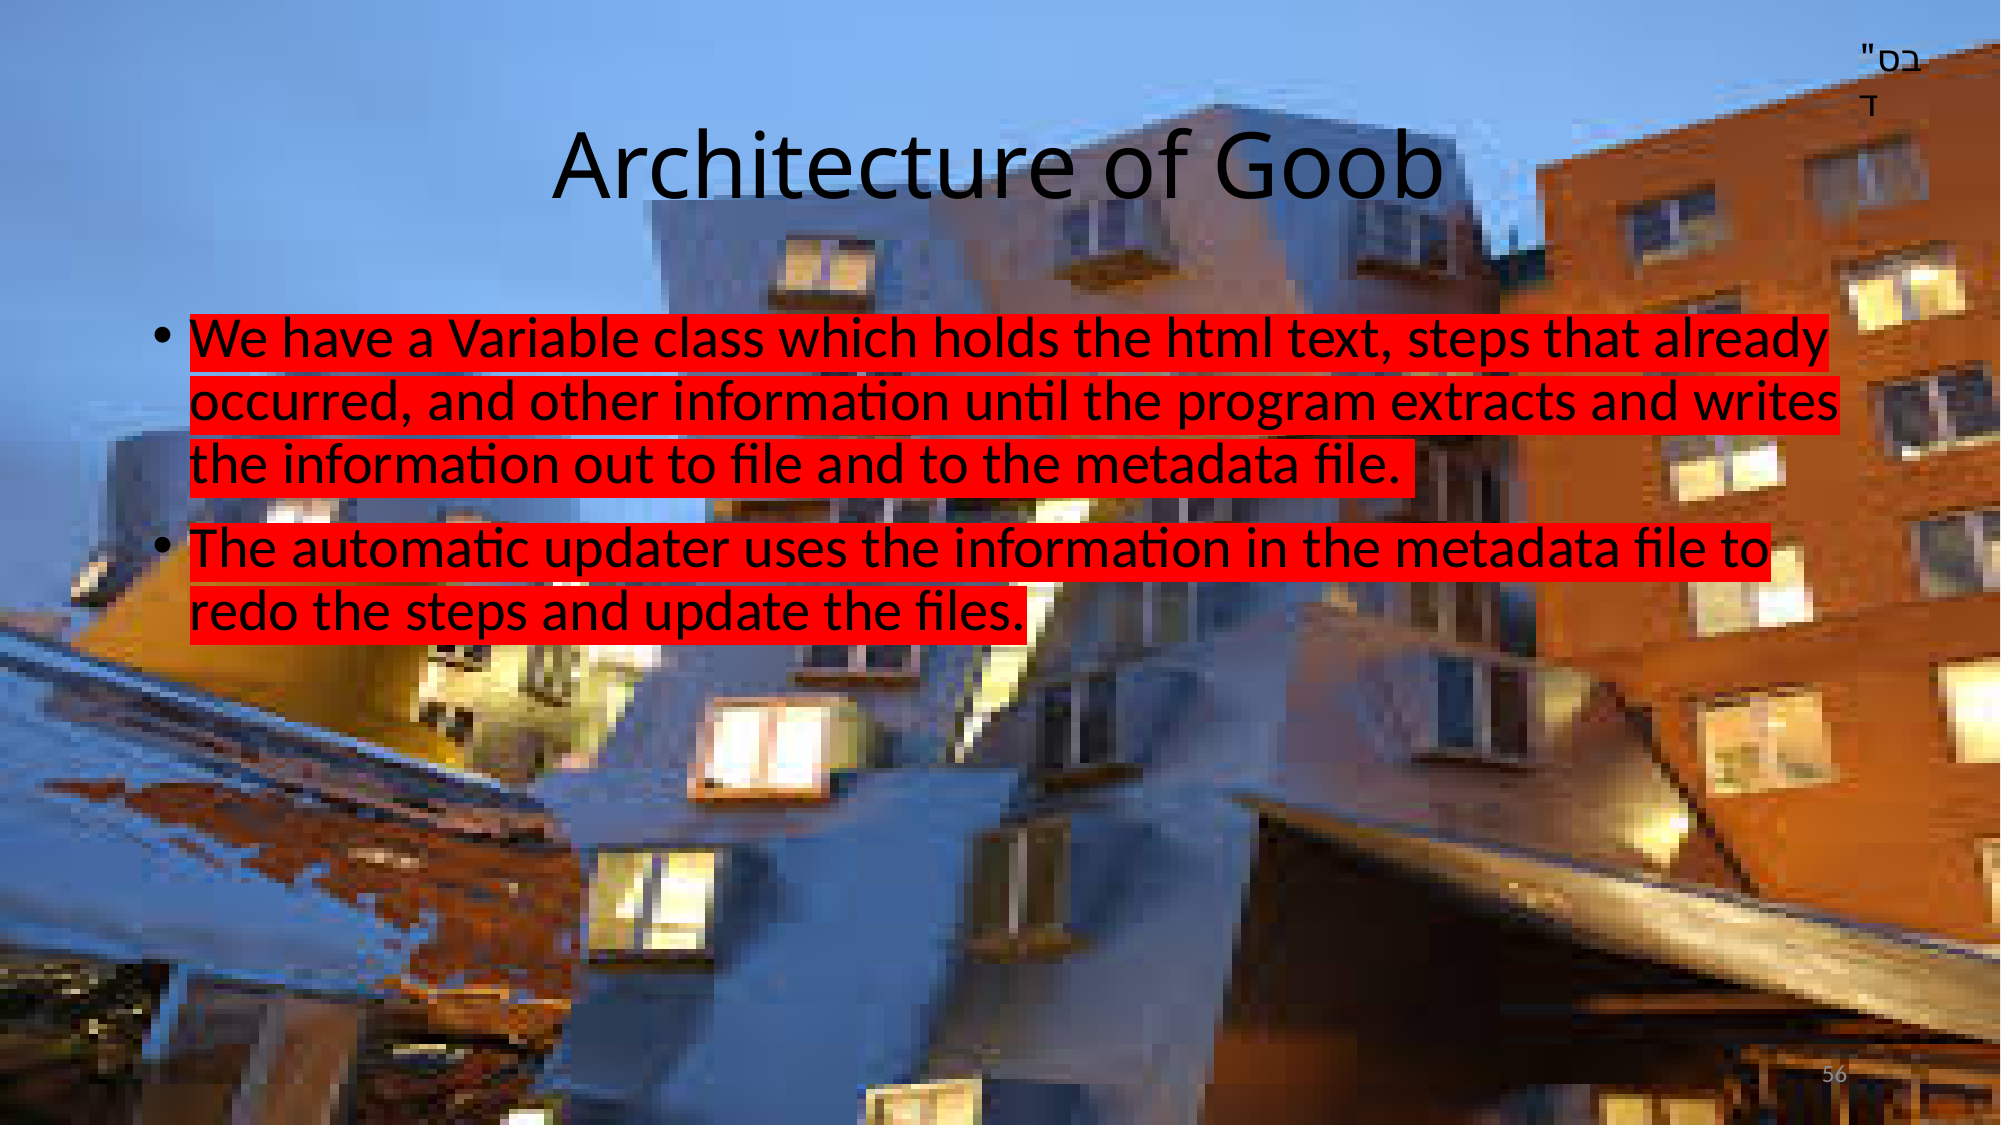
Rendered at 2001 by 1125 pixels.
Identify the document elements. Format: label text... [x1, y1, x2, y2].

slide_number 56 [1412, 1042, 1863, 1103]
list We have a Variable class which holds the html text, steps that already occurred, and other information until the program extracts and writes the information out to file and to the metadata file. The automatic updater uses the information in the metadata file to redo the steps and update the files. [137, 299, 1863, 1014]
title Architecture of Goob [137, 59, 1863, 278]
picture [0, 0, 2001, 1125]
text_box בס"ד [1843, 26, 1957, 132]
